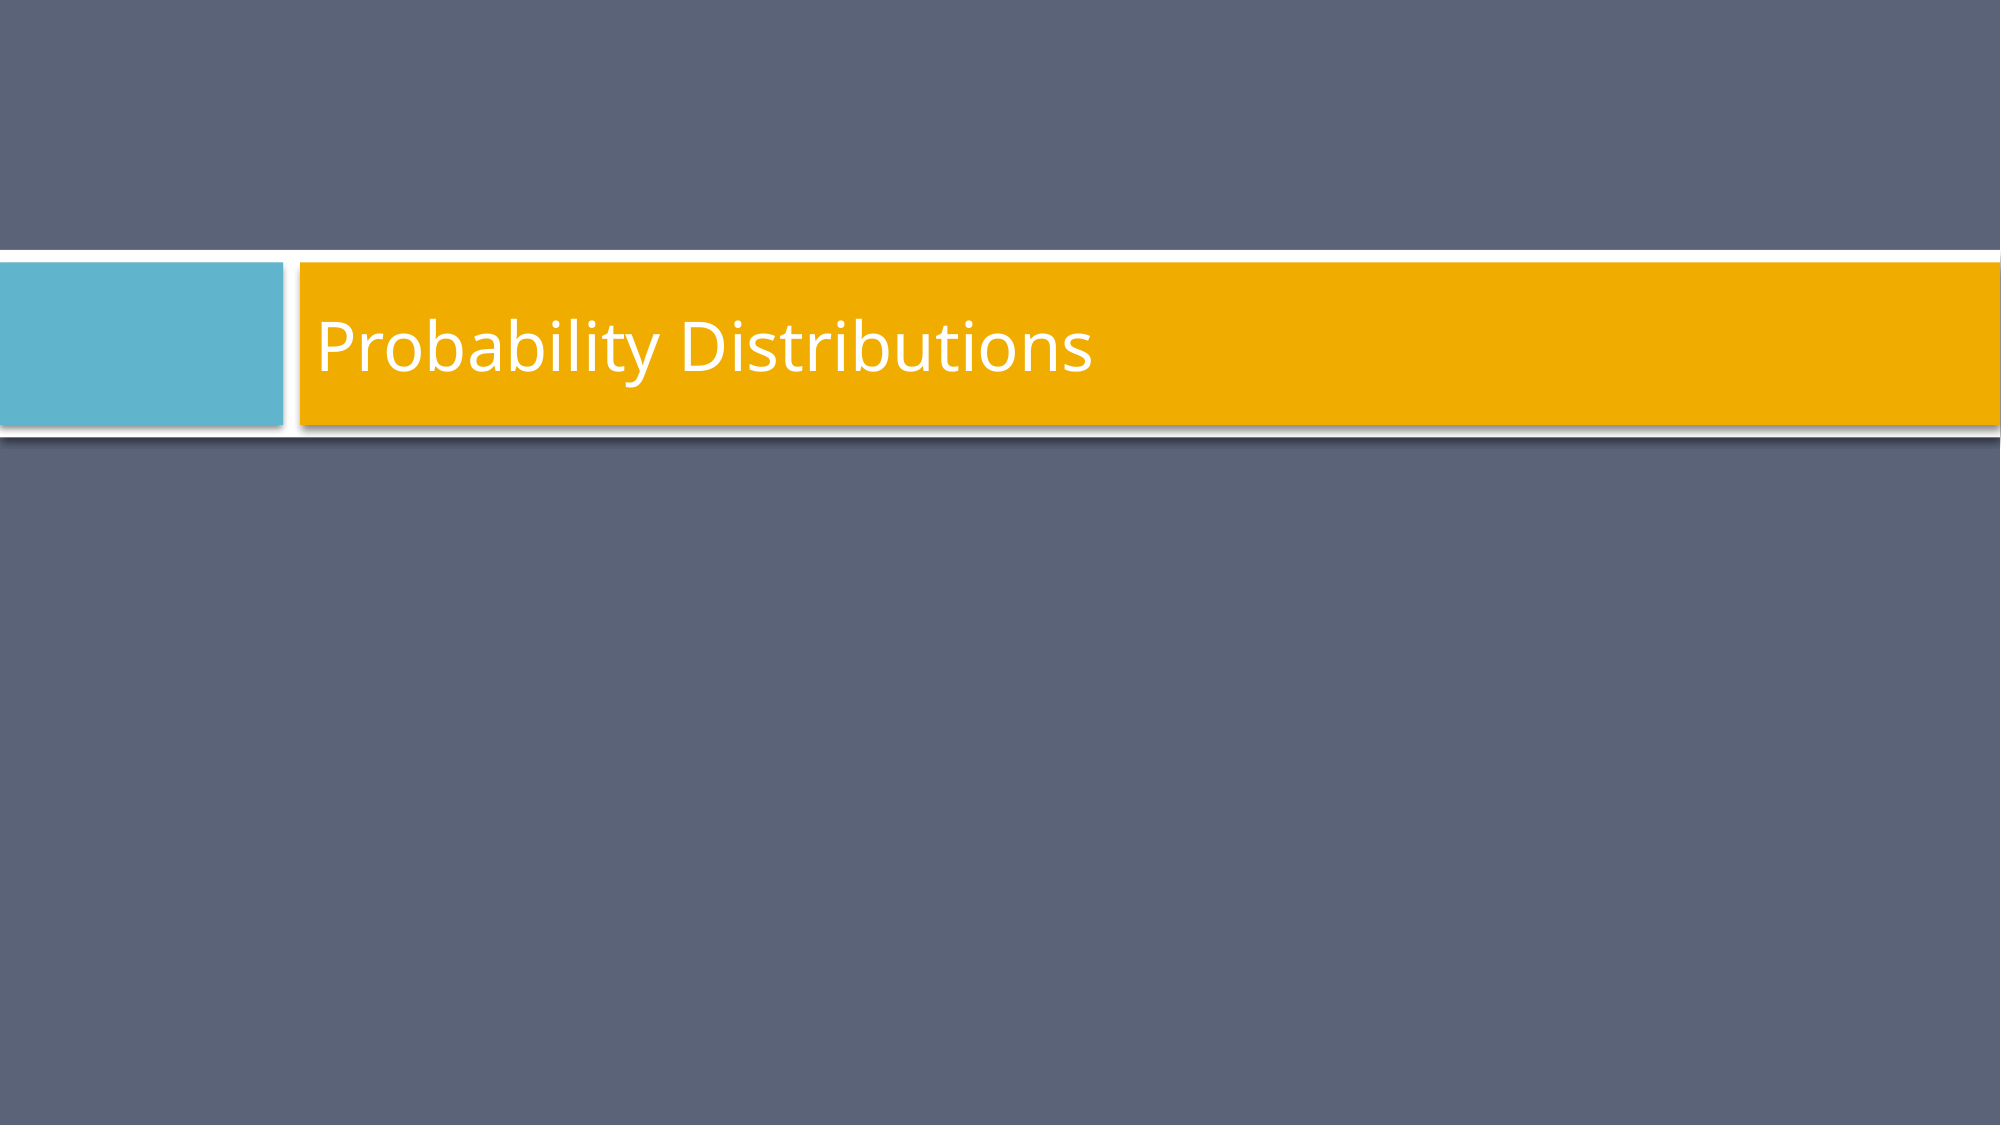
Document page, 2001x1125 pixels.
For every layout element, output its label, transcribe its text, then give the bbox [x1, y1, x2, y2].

title Probability Distributions [299, 262, 1967, 426]
